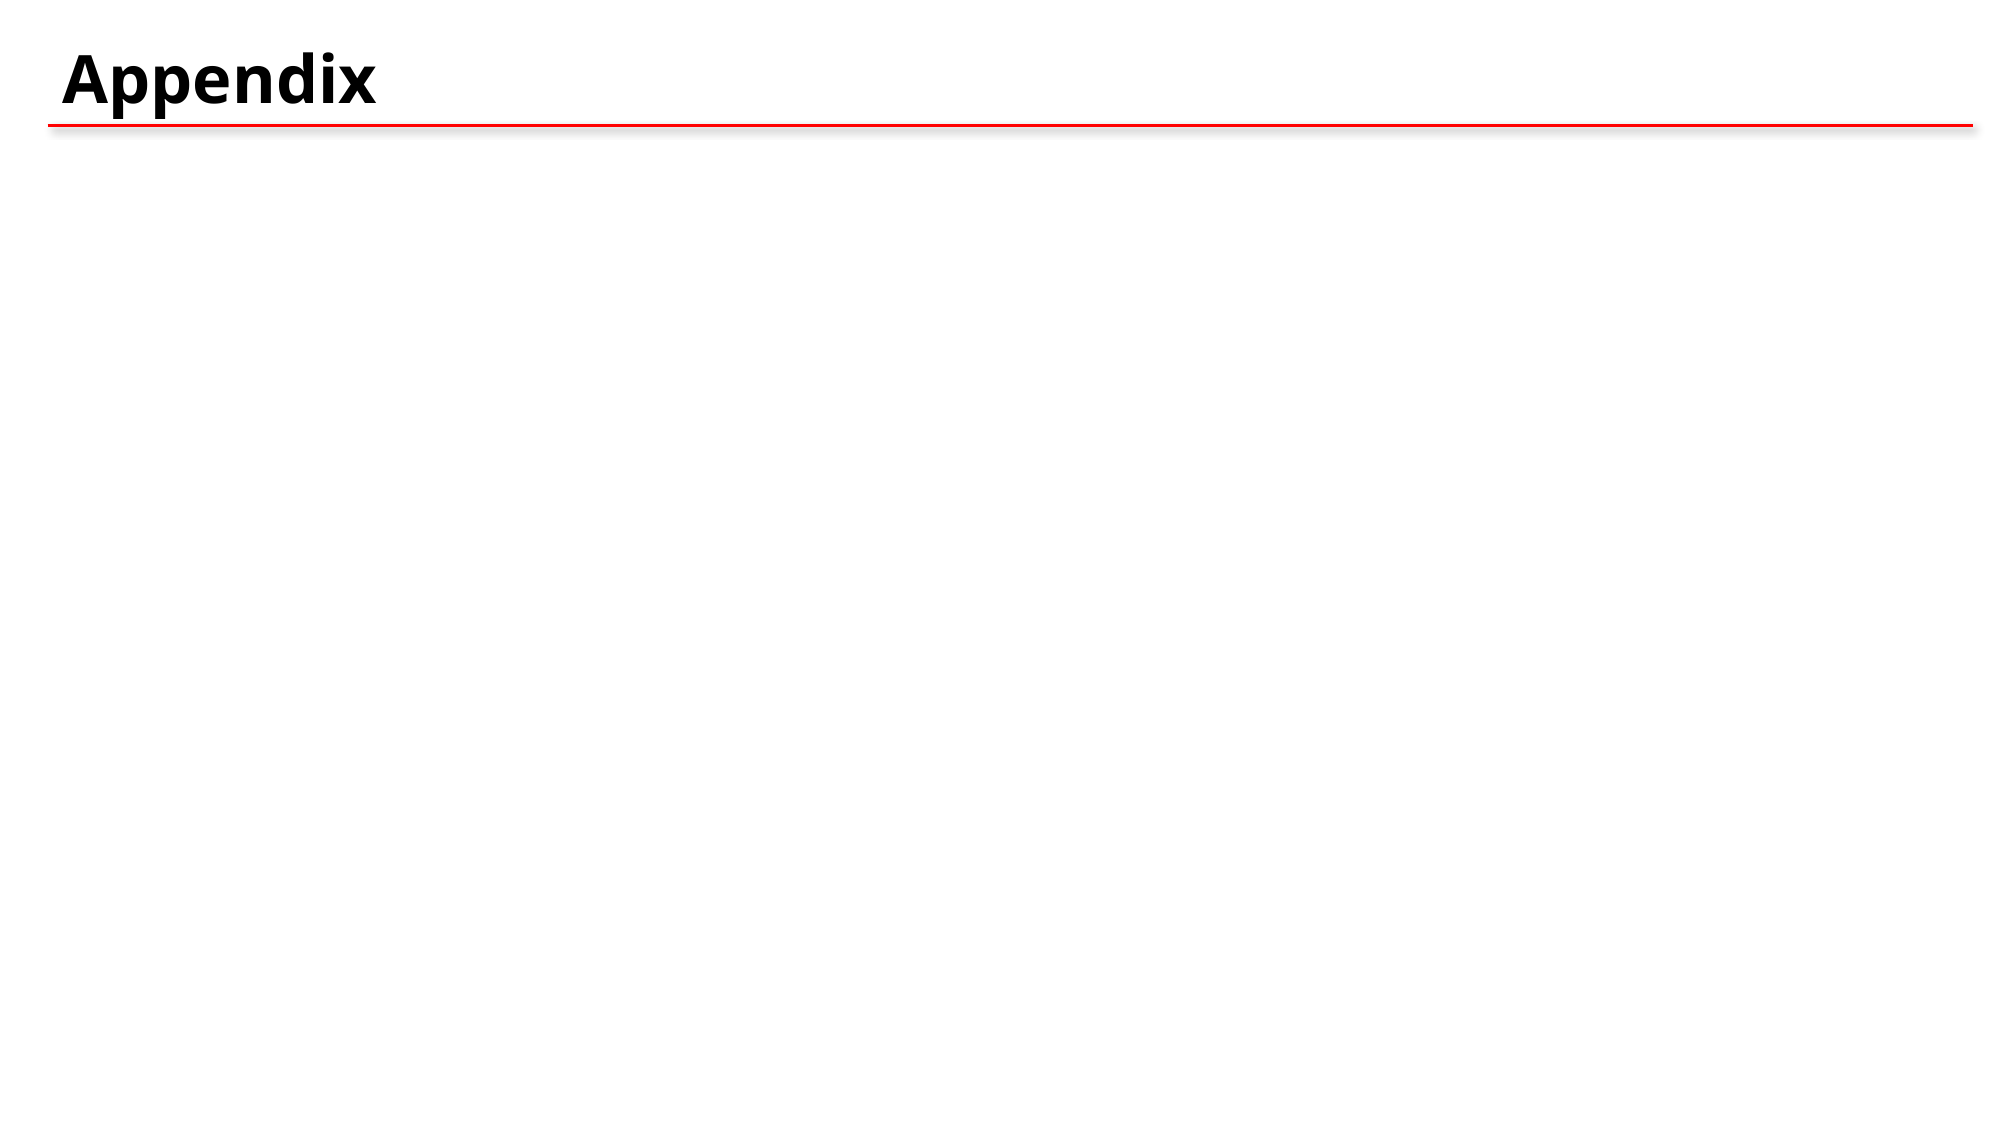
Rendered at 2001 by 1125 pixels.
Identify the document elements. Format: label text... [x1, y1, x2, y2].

title Appendix [47, 37, 1974, 126]
